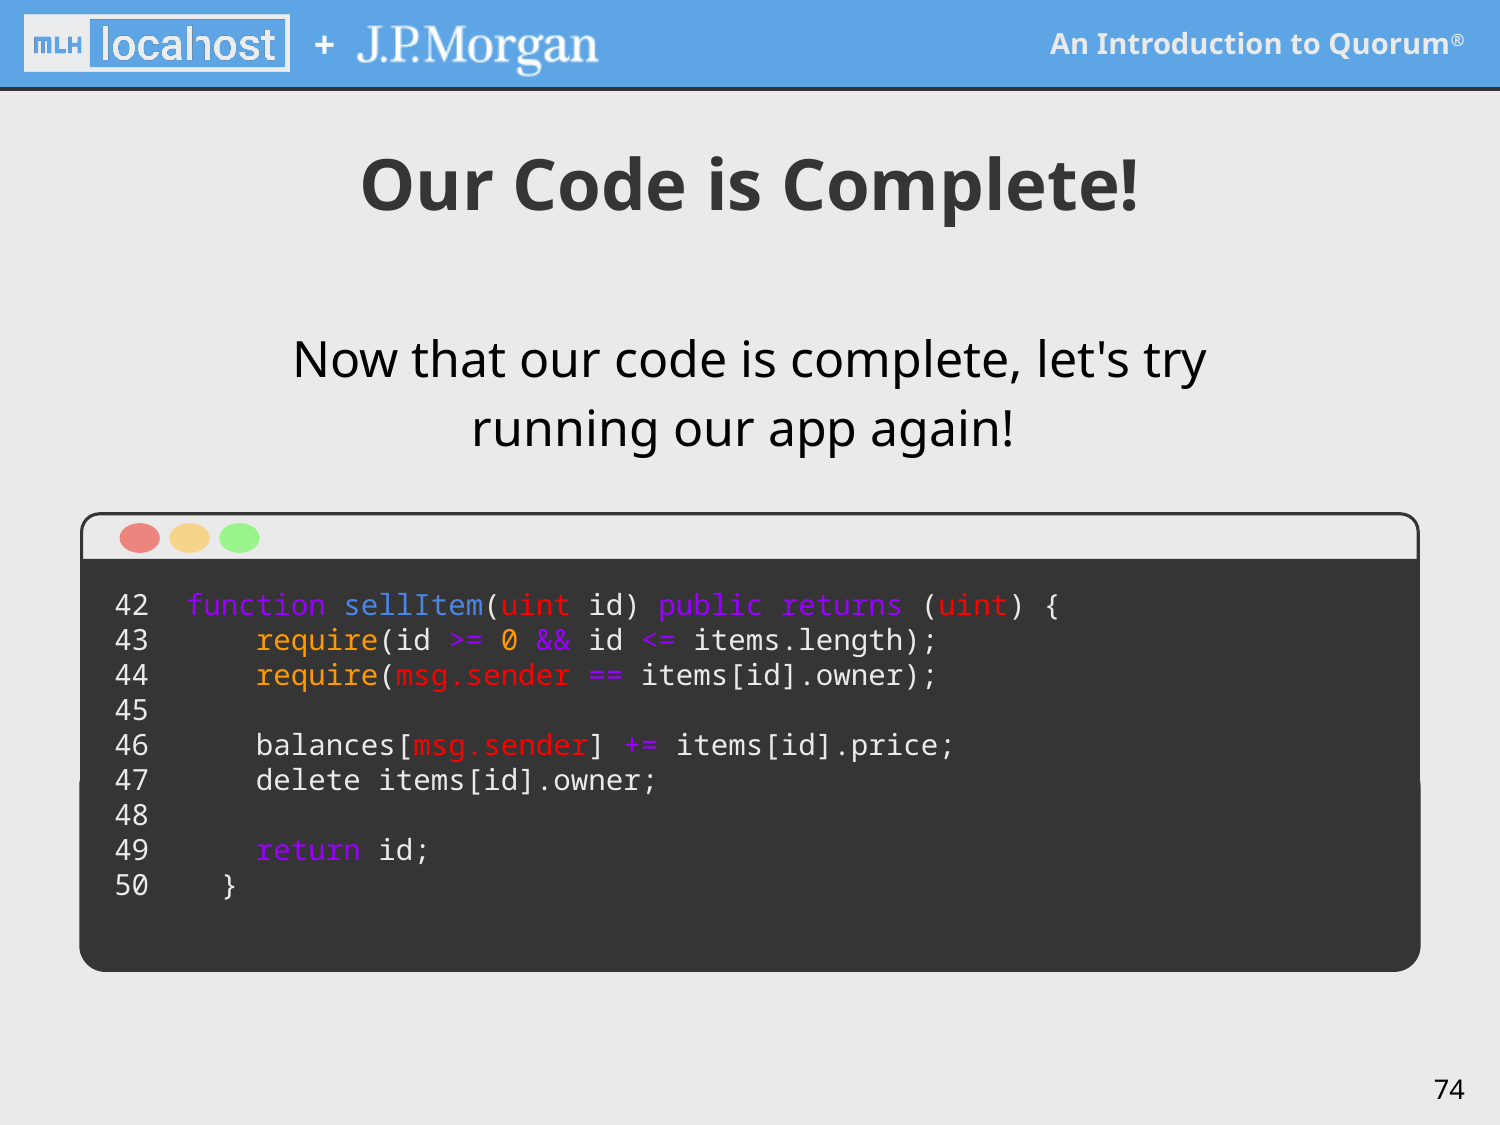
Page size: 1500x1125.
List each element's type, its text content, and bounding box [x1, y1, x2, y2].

slide_number ‹#› [1389, 1057, 1480, 1125]
picture [333, 7, 625, 79]
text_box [81, 513, 1419, 970]
text_box Our Code is Complete! [40, 128, 1460, 236]
text_box Now that our code is complete, let's try running our app again! [208, 289, 1292, 485]
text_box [99, 571, 1404, 937]
picture [24, 14, 290, 72]
